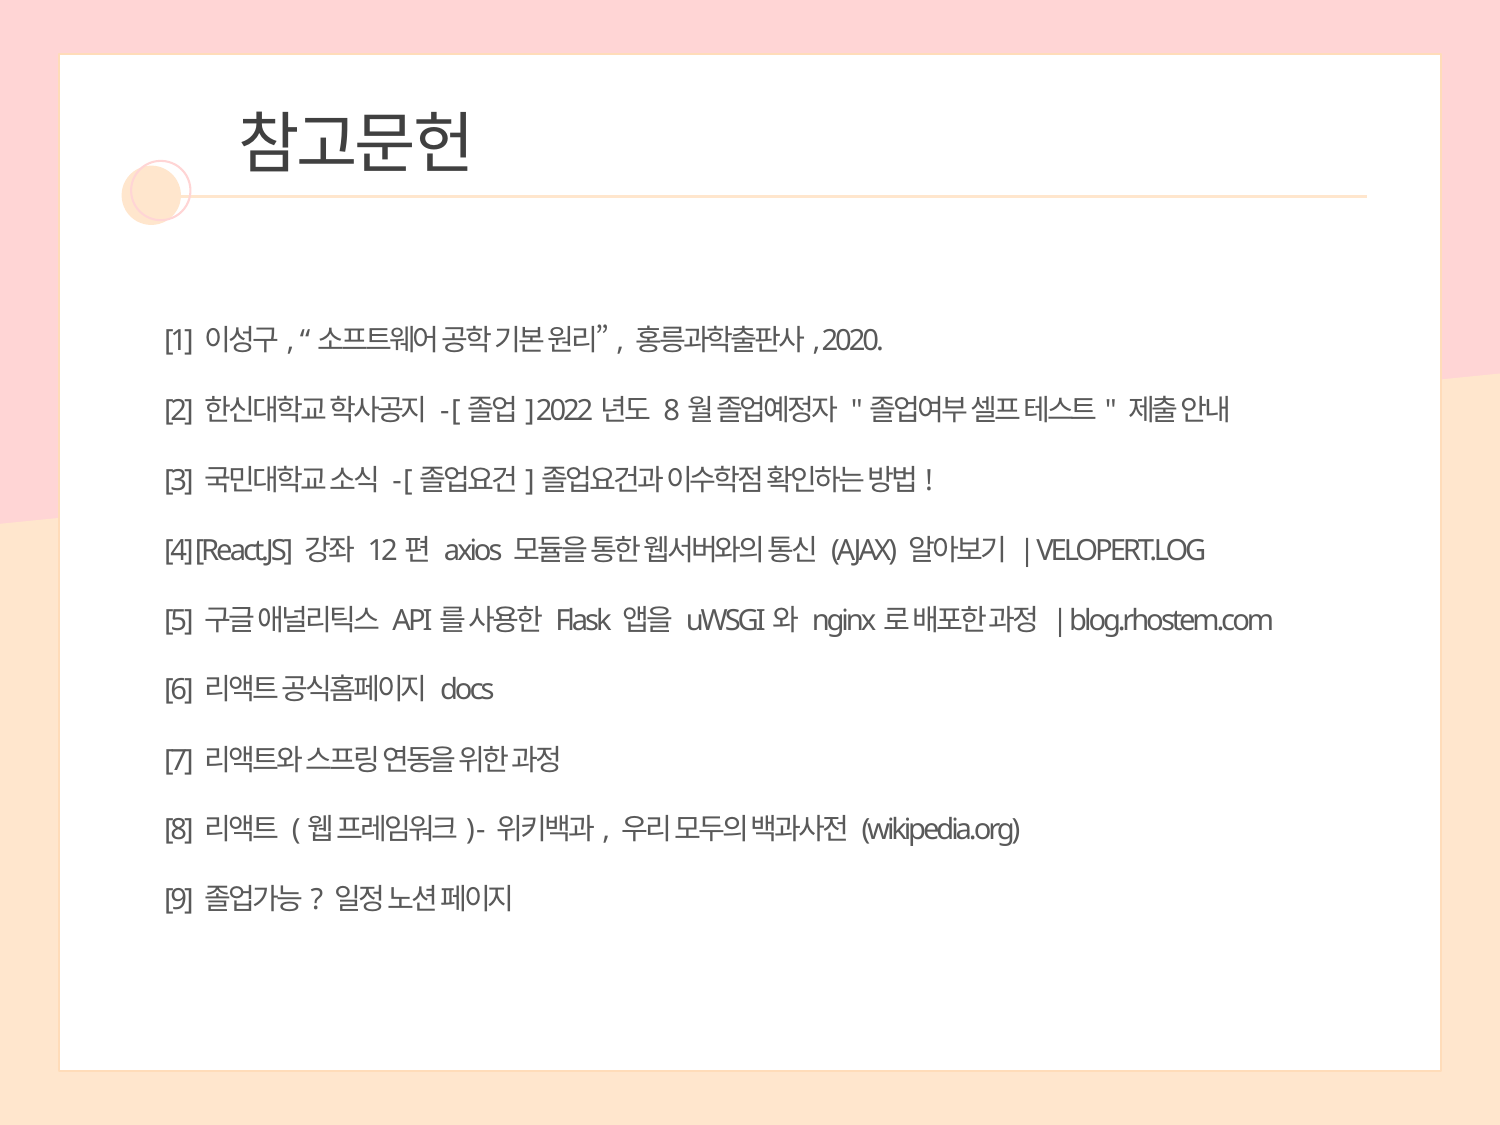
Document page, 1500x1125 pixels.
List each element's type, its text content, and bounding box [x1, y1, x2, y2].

text_box [1] 이성구, “소프트웨어 공학 기본 원리”, 홍릉과학출판사, 2020. [2] 한신대학교 학사공지 - [졸업] 2022년도 8월 졸업예정자 "졸업여부 셀프 테스트" 제출 안내 [3] 국민대학교 소식 - [졸업요건]졸업요건과 이수학점 확인하는 방법! [4] [React.JS] 강좌 12편 axios 모듈을 통한 웹서버와의 통신 (AJAX) 알아보기 | VELOPERT.LOG [5] 구글 애널리틱스 API를 사용한 Flask 앱을 uWSGI와 nginx로 배포한 과정 | blog.rhostem.com [6] 리액트 공식홈페이지 docs [7] 리액트와 스프링 연동을 위한 과정 [8] 리액트 (웹 프레임워크) - 위키백과, 우리 모두의 백과사전 (wikipedia.org) [9] 졸업가능? 일정 노션 페이지 [149, 278, 1351, 1063]
text_box 참고문헌 [223, 93, 490, 189]
